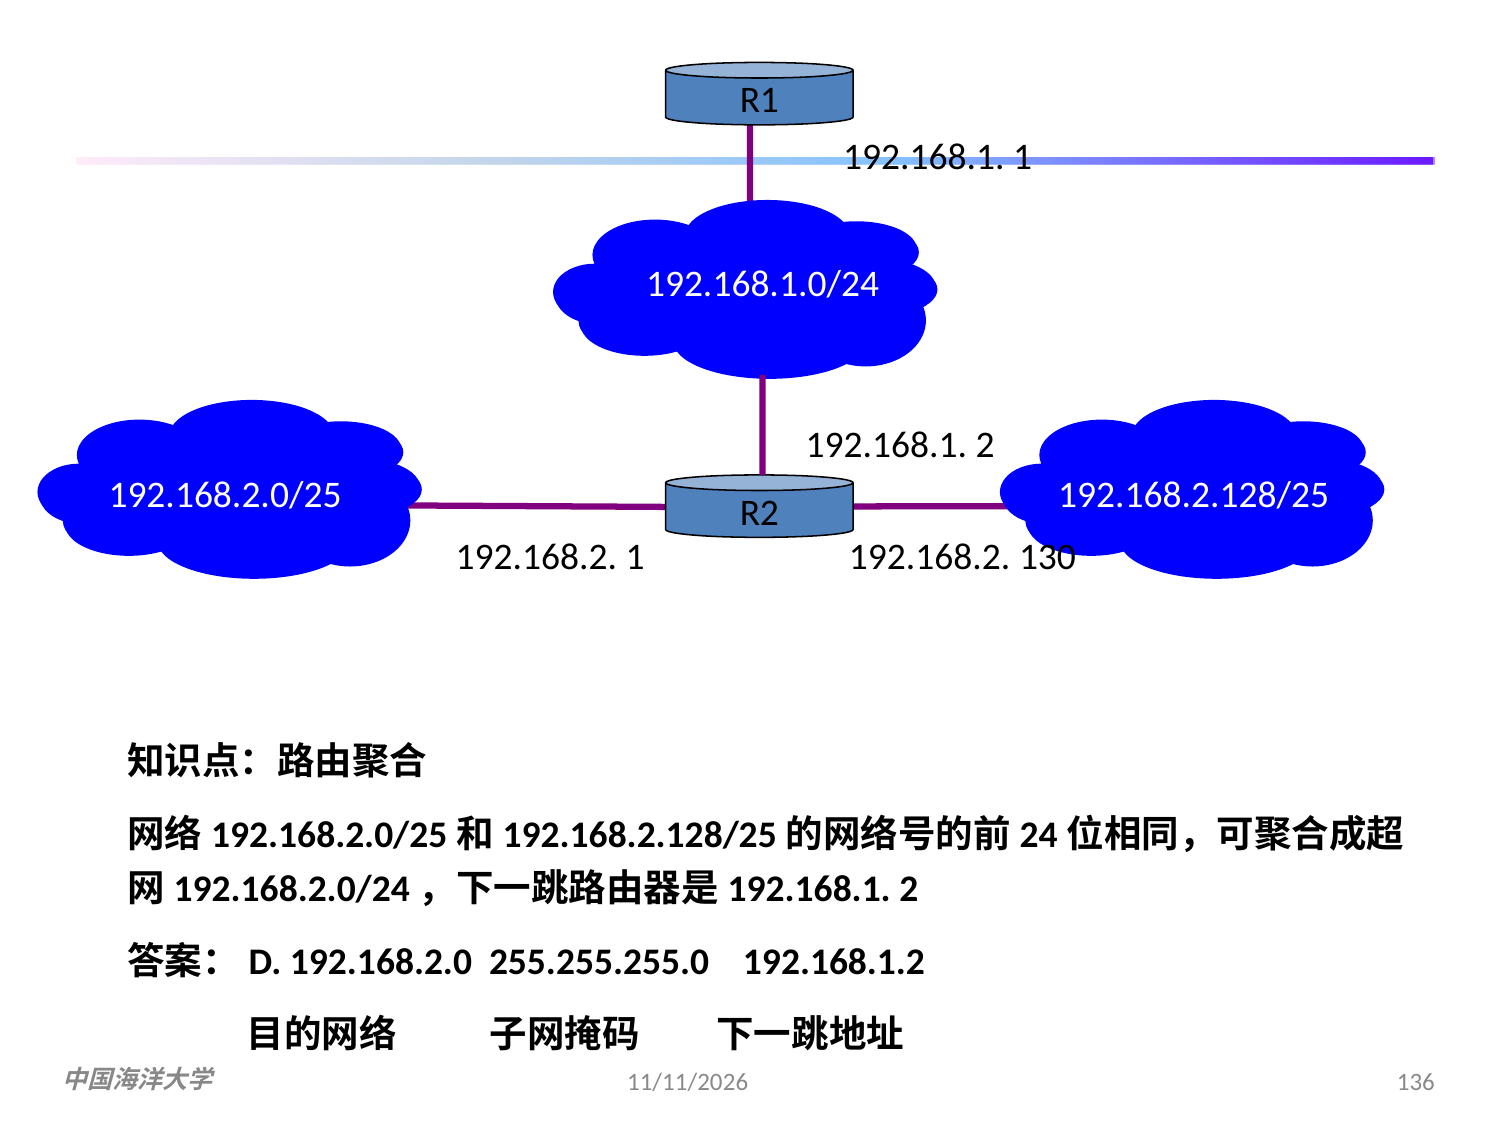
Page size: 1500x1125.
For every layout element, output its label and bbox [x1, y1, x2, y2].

text_box [112, 721, 1438, 1062]
text_box [37, 62, 1388, 586]
picture [1388, 156, 1435, 165]
